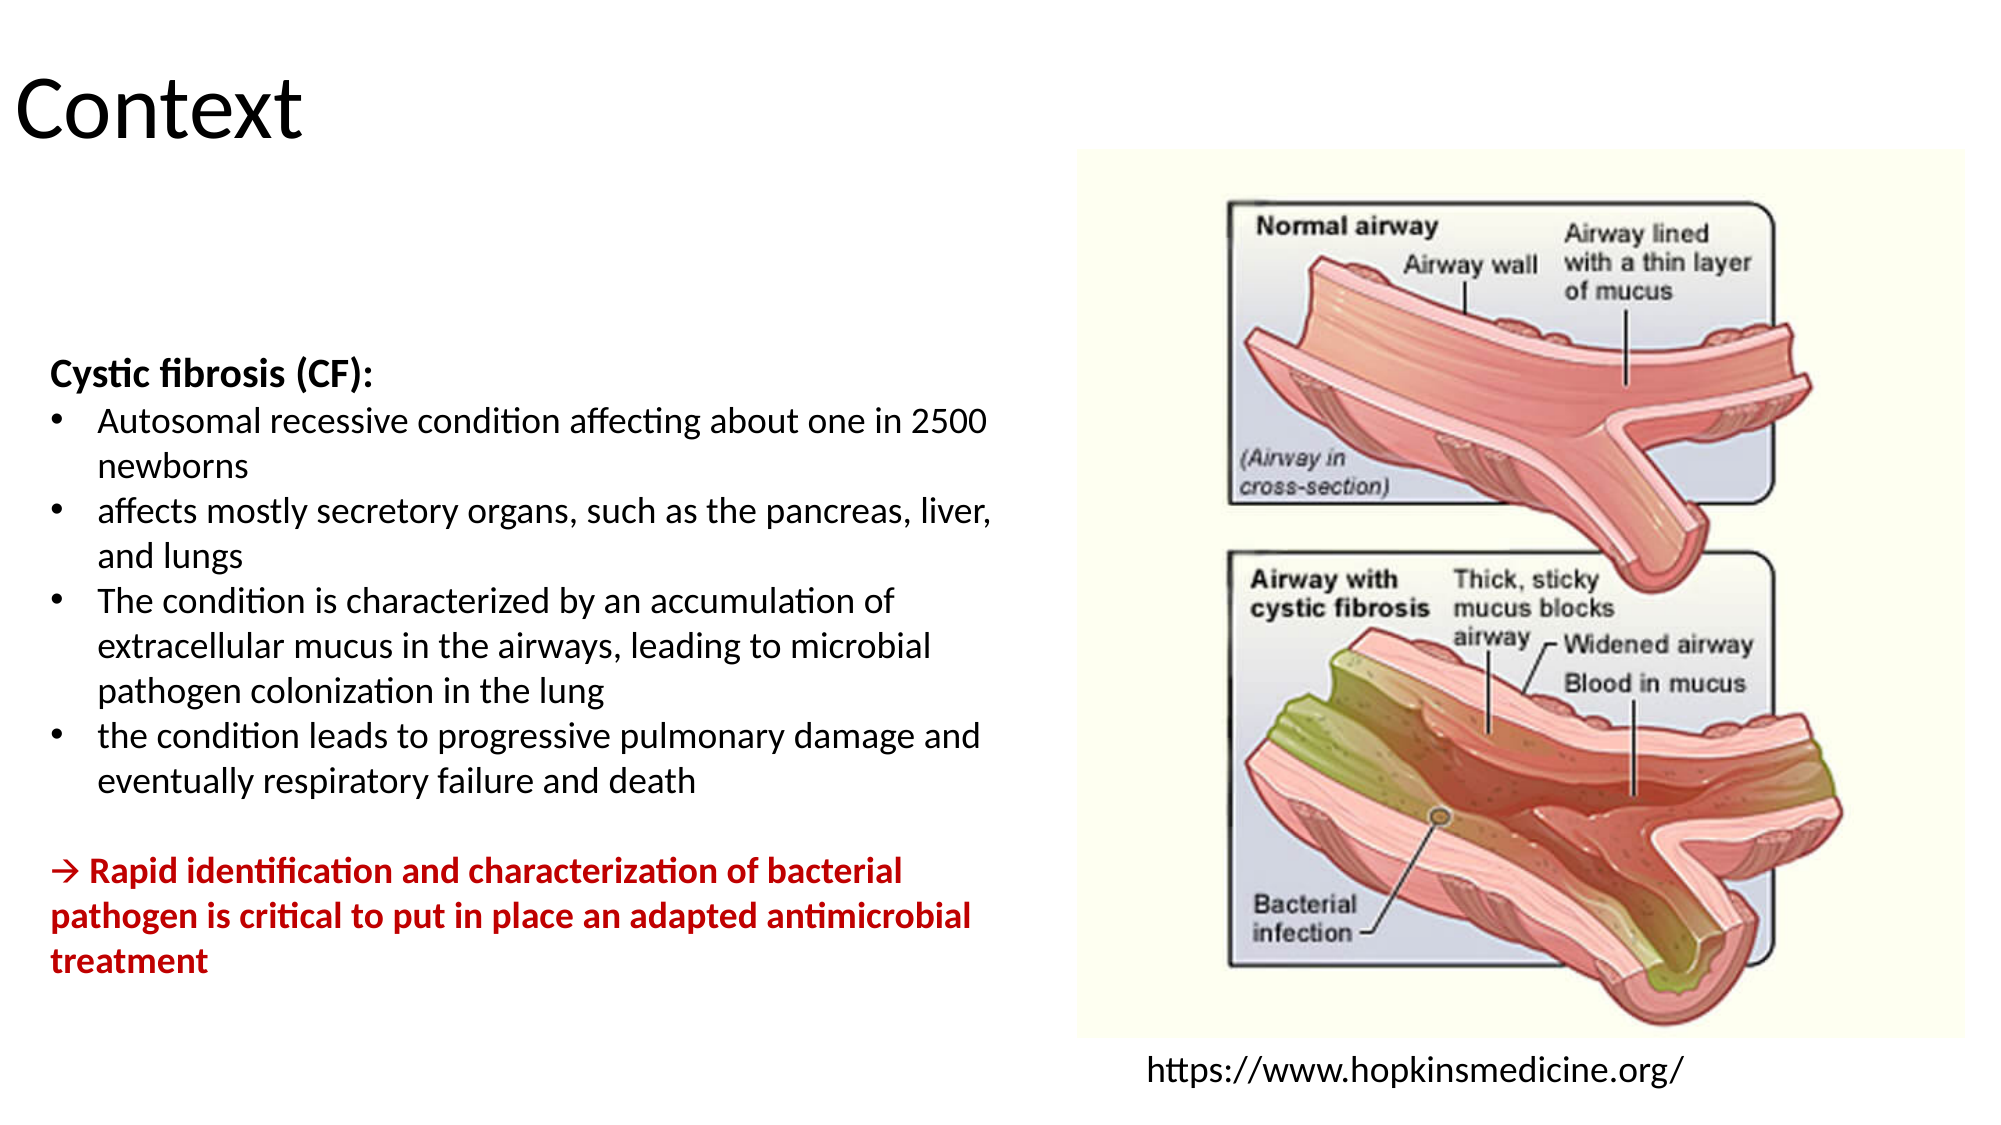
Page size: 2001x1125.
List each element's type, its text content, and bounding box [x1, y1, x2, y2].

text_box Cystic fibrosis (CF): Autosomal recessive condition affecting about one in 2500 newborns affects mostly secretory organs, such as the pancreas, liver, and lungs The condition is characterized by an accumulation of extracellular mucus in the airways, leading to microbial pathogen colonization in the lung the condition leads to progressive pulmonary damage and eventually respiratory failure and death 🡪 Rapid identification and characterization of bacterial pathogen is critical to put in place an adapted antimicrobial treatment [35, 338, 1069, 989]
picture [1076, 149, 1965, 1038]
text_box https://www.hopkinsmedicine.org/ [1131, 1046, 1707, 1098]
title Context [0, 0, 1725, 218]
